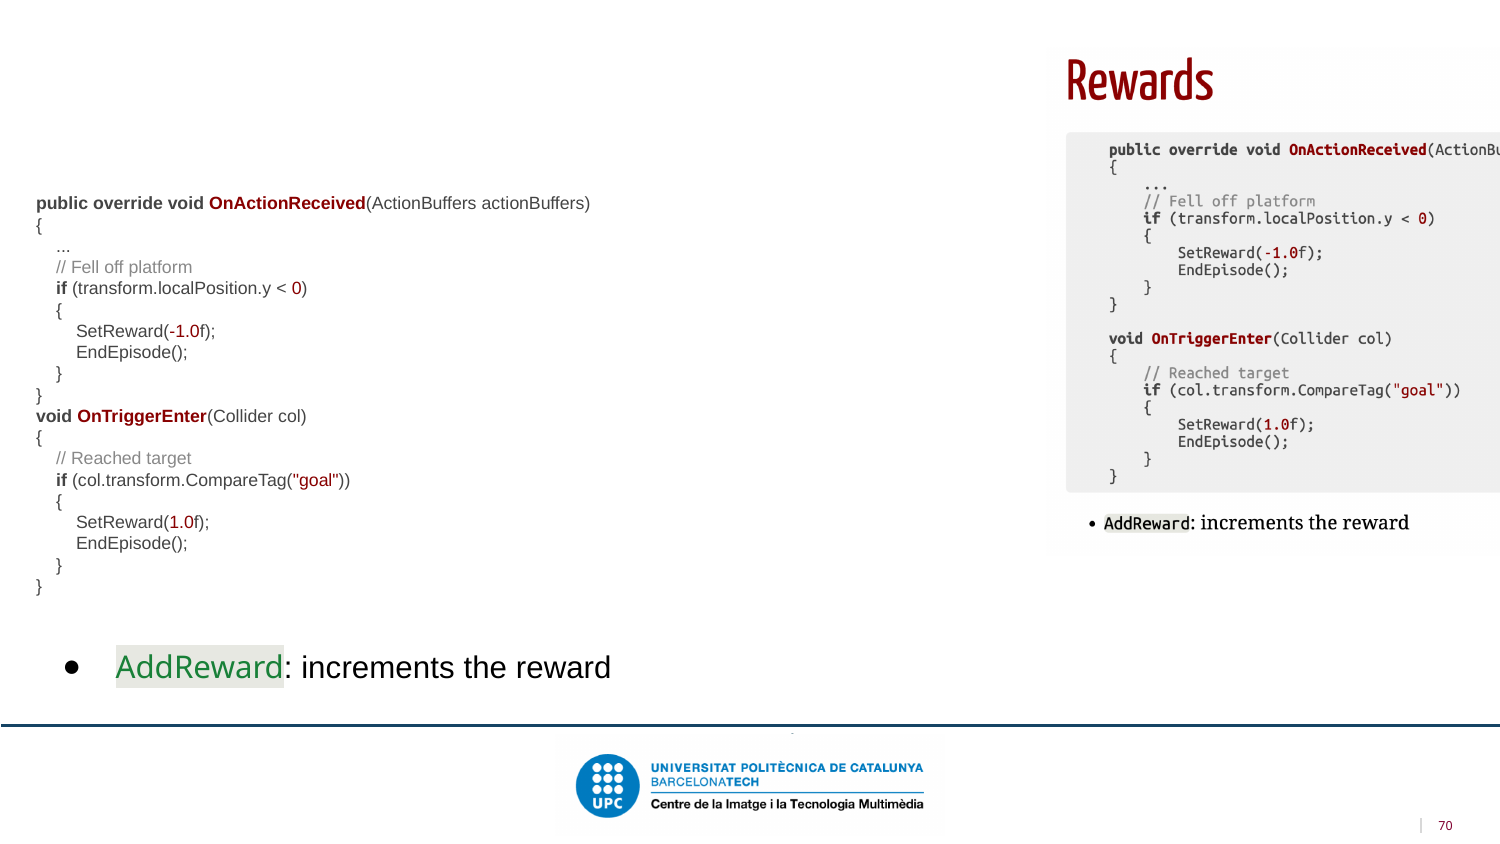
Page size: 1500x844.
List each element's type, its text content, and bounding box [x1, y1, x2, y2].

text_box AddReward: increments the reward [25, 626, 982, 700]
text_box public override void OnActionReceived(ActionBuffers actionBuffers) { ... // Fell off platform if (transform.localPosition.y < 0) { SetReward(-1.0f); EndEpisode(); } } void OnTriggerEnter(Collider col) { // Reached target if (col.transform.CompareTag("goal")) { SetReward(1.0f); EndEpisode(); } } [6, 176, 982, 611]
picture [555, 718, 945, 836]
picture [1046, 47, 1500, 556]
